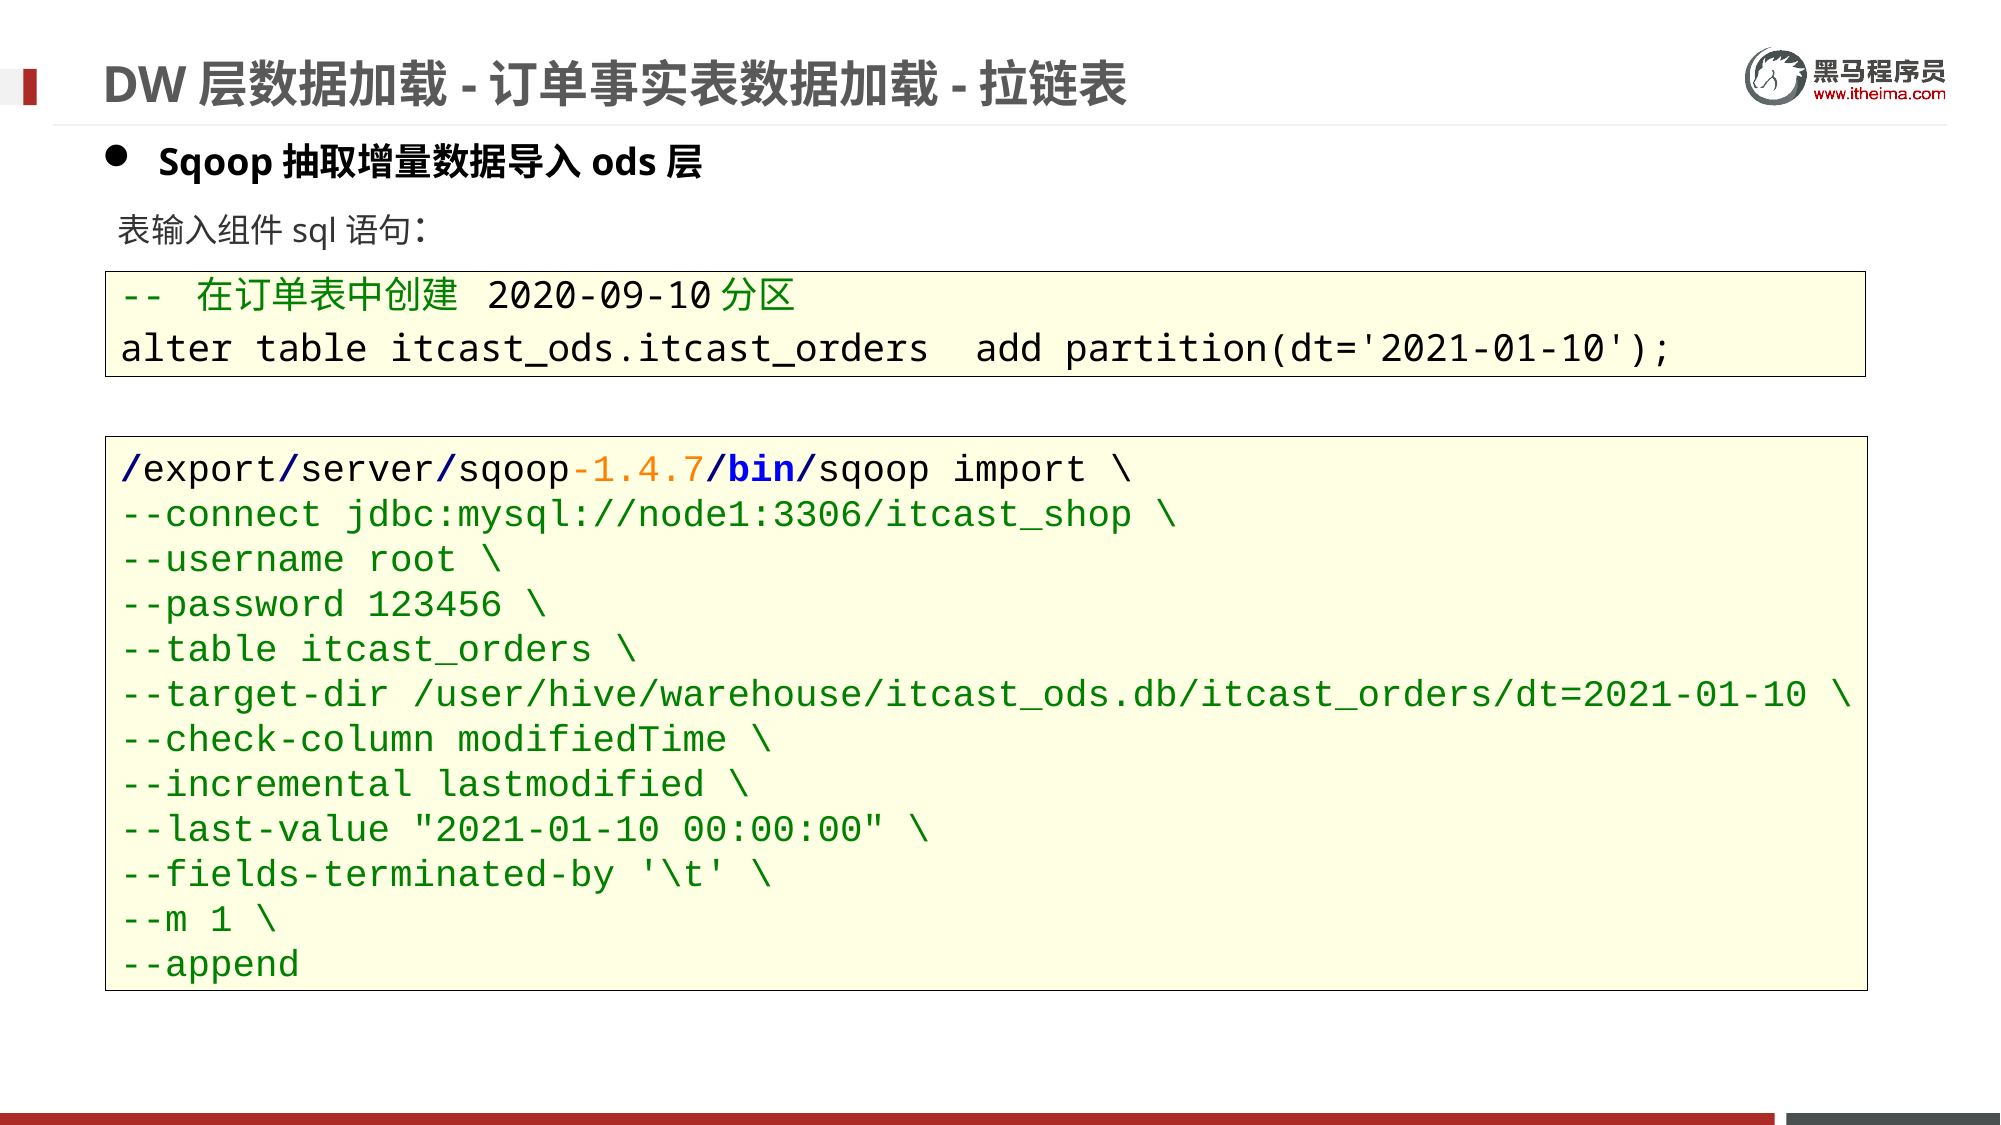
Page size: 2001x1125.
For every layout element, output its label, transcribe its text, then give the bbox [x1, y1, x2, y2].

text_box /export/server/sqoop-1.4.7/bin/sqoop import \ --connect jdbc:mysql://node1:3306/itcast_shop \ --username root \ --password 123456 \ --table itcast_orders \ --target-dir /user/hive/warehouse/itcast_ods.db/itcast_orders/dt=2021-01-10 \ --check-column modifiedTime \ --incremental lastmodified \ --last-value "2021-01-10 00:00:00" \ --fields-terminated-by '\t' \ --m 1 \ --append [105, 436, 1868, 991]
title DW层数据加载-订单事实表数据加载-拉链表 [87, 40, 1527, 125]
picture [1744, 46, 1946, 106]
text_box Sqoop抽取增量数据导入ods层 [87, 130, 1088, 191]
text_box -- 在订单表中创建 2020-09-10分区 alter table itcast_ods.itcast_orders add partition(dt='2021-01-10'); [105, 271, 1866, 377]
text_box 表输入组件sql语句： [103, 197, 1743, 258]
